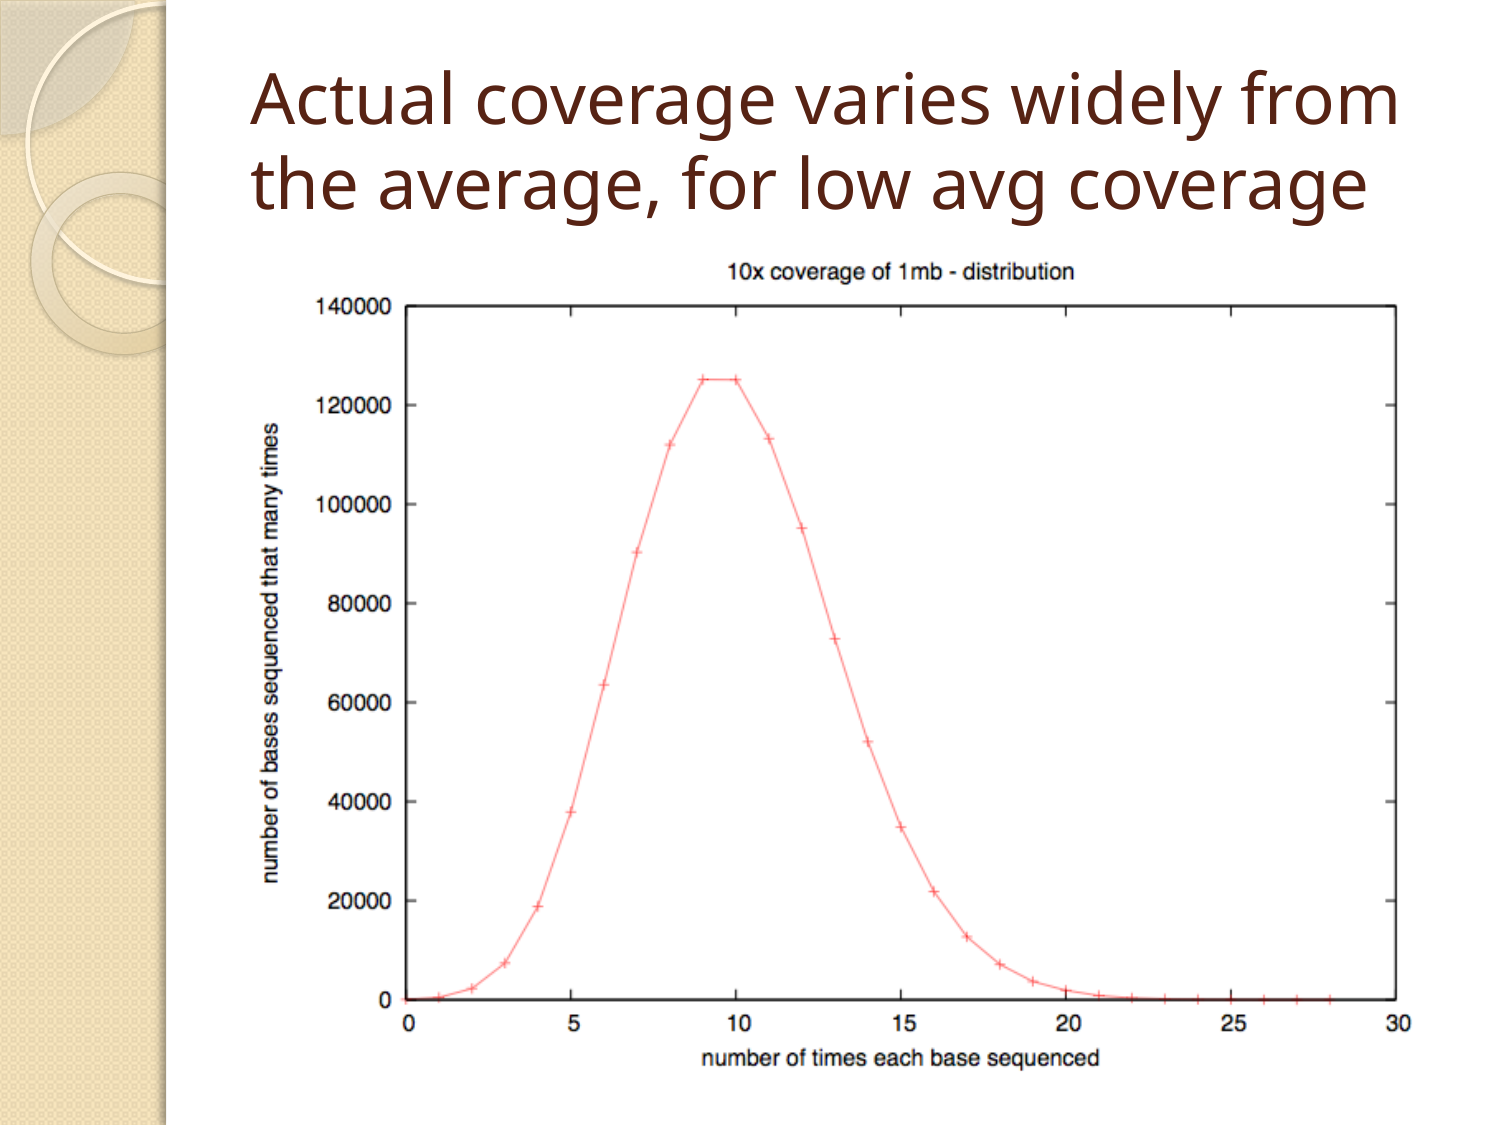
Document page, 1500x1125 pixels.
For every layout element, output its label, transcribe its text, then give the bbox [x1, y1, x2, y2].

title Actual coverage varies widely from the average, for low avg coverage [235, 45, 1466, 233]
picture [235, 259, 1423, 1081]
